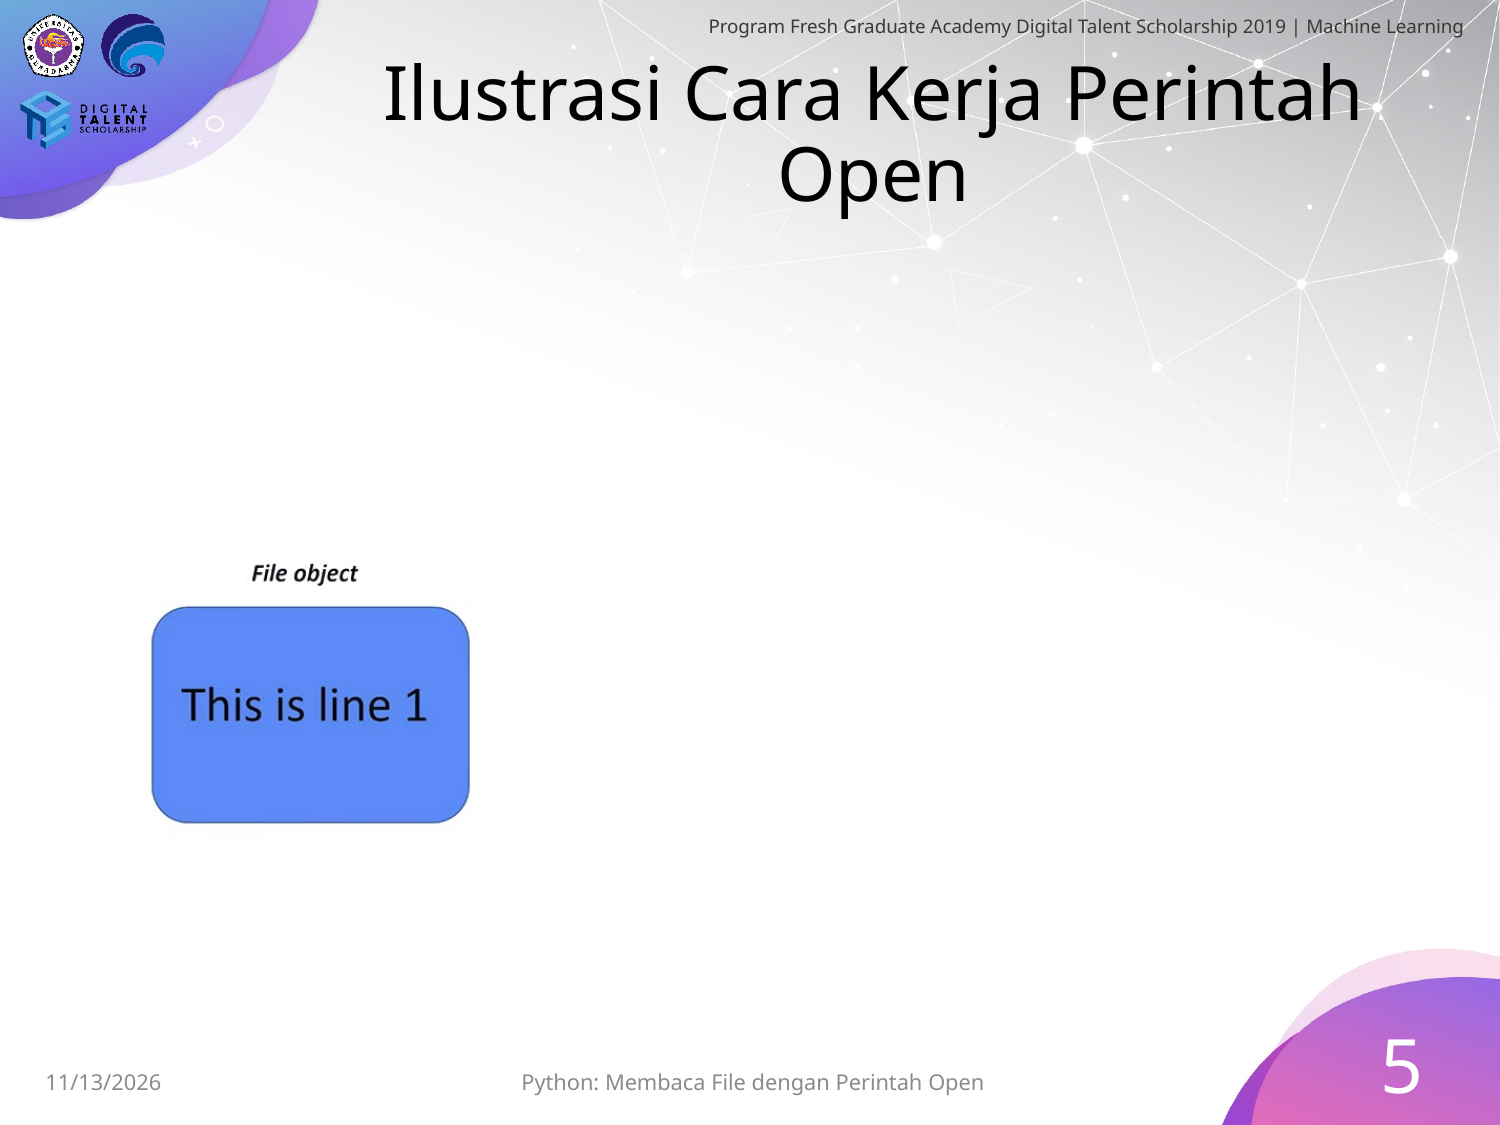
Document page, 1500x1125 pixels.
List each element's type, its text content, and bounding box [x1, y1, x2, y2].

title Ilustrasi Cara Kerja Perintah Open [271, 66, 1477, 207]
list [46, 515, 616, 871]
picture [0, 0, 1500, 1125]
footer Python: Membaca File dengan Perintah Open [386, 1053, 1121, 1114]
slide_number 5 [1327, 1025, 1477, 1115]
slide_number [30, 1053, 272, 1114]
